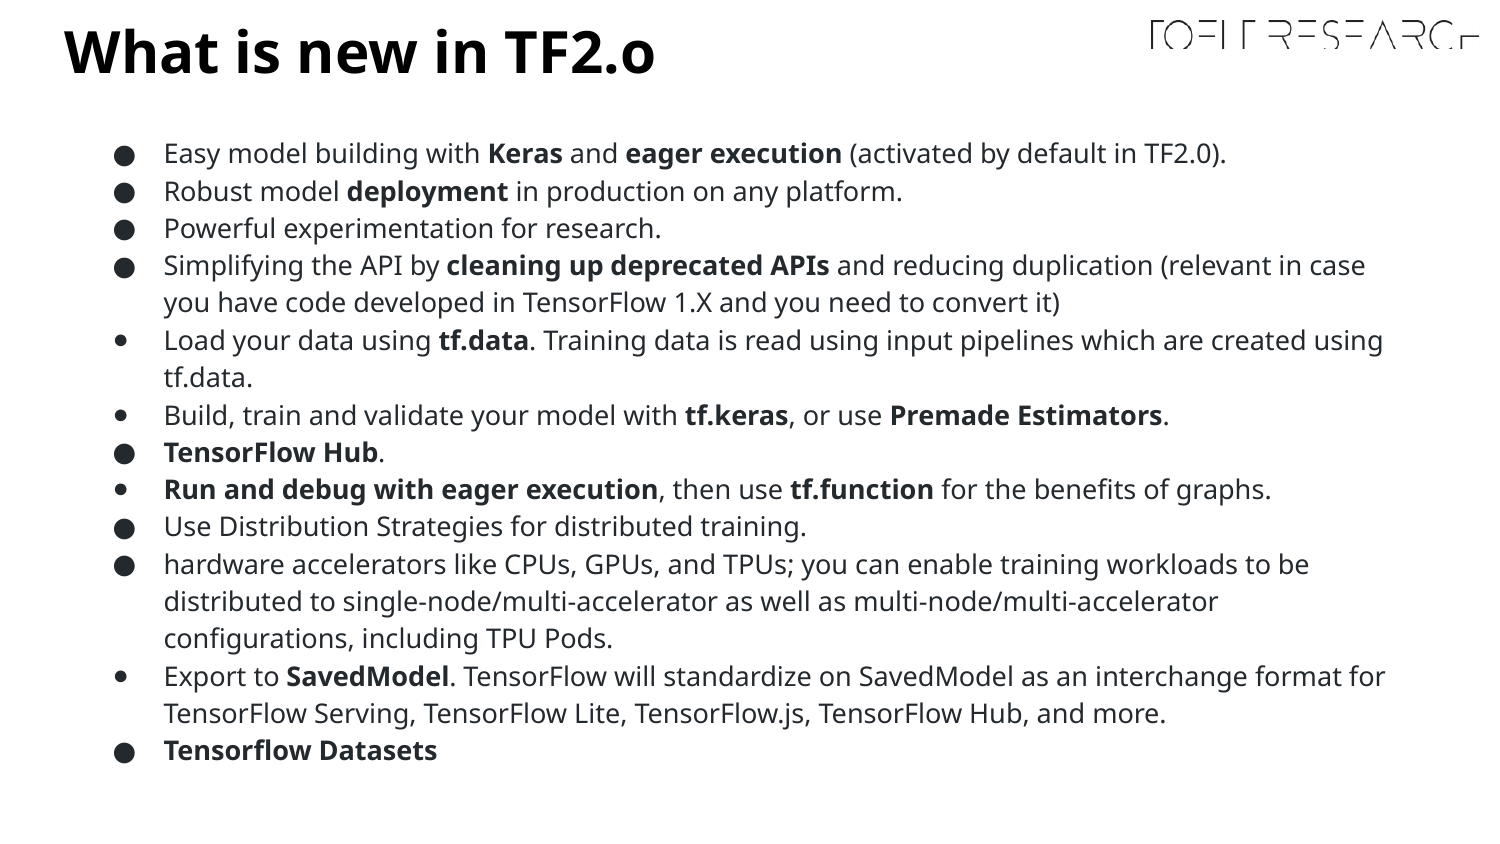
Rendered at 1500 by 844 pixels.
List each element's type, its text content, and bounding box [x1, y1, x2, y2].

text_box Easy model building with Keras and eager execution (activated by default in TF2.0). Robust model deployment in production on any platform. Powerful experimentation for research. Simplifying the API by cleaning up deprecated APIs and reducing duplication (relevant in case you have code developed in TensorFlow 1.X and you need to convert it) Load your data using tf.data. Training data is read using input pipelines which are created using tf.data. Build, train and validate your model with tf.keras, or use Premade Estimators. TensorFlow Hub. Run and debug with eager execution, then use tf.function for the benefits of graphs. Use Distribution Strategies for distributed training. hardware accelerators like CPUs, GPUs, and TPUs; you can enable training workloads to be distributed to single-node/multi-accelerator as well as multi-node/multi-accelerator configurations, including TPU Pods. Export to SavedModel. TensorFlow will standardize on SavedModel as an interchange format for TensorFlow Serving, TensorFlow Lite, TensorFlow.js, TensorFlow Hub, and more. Tensorflow Datasets [73, 116, 1424, 790]
title What is new in TF2.o [49, 0, 1448, 105]
